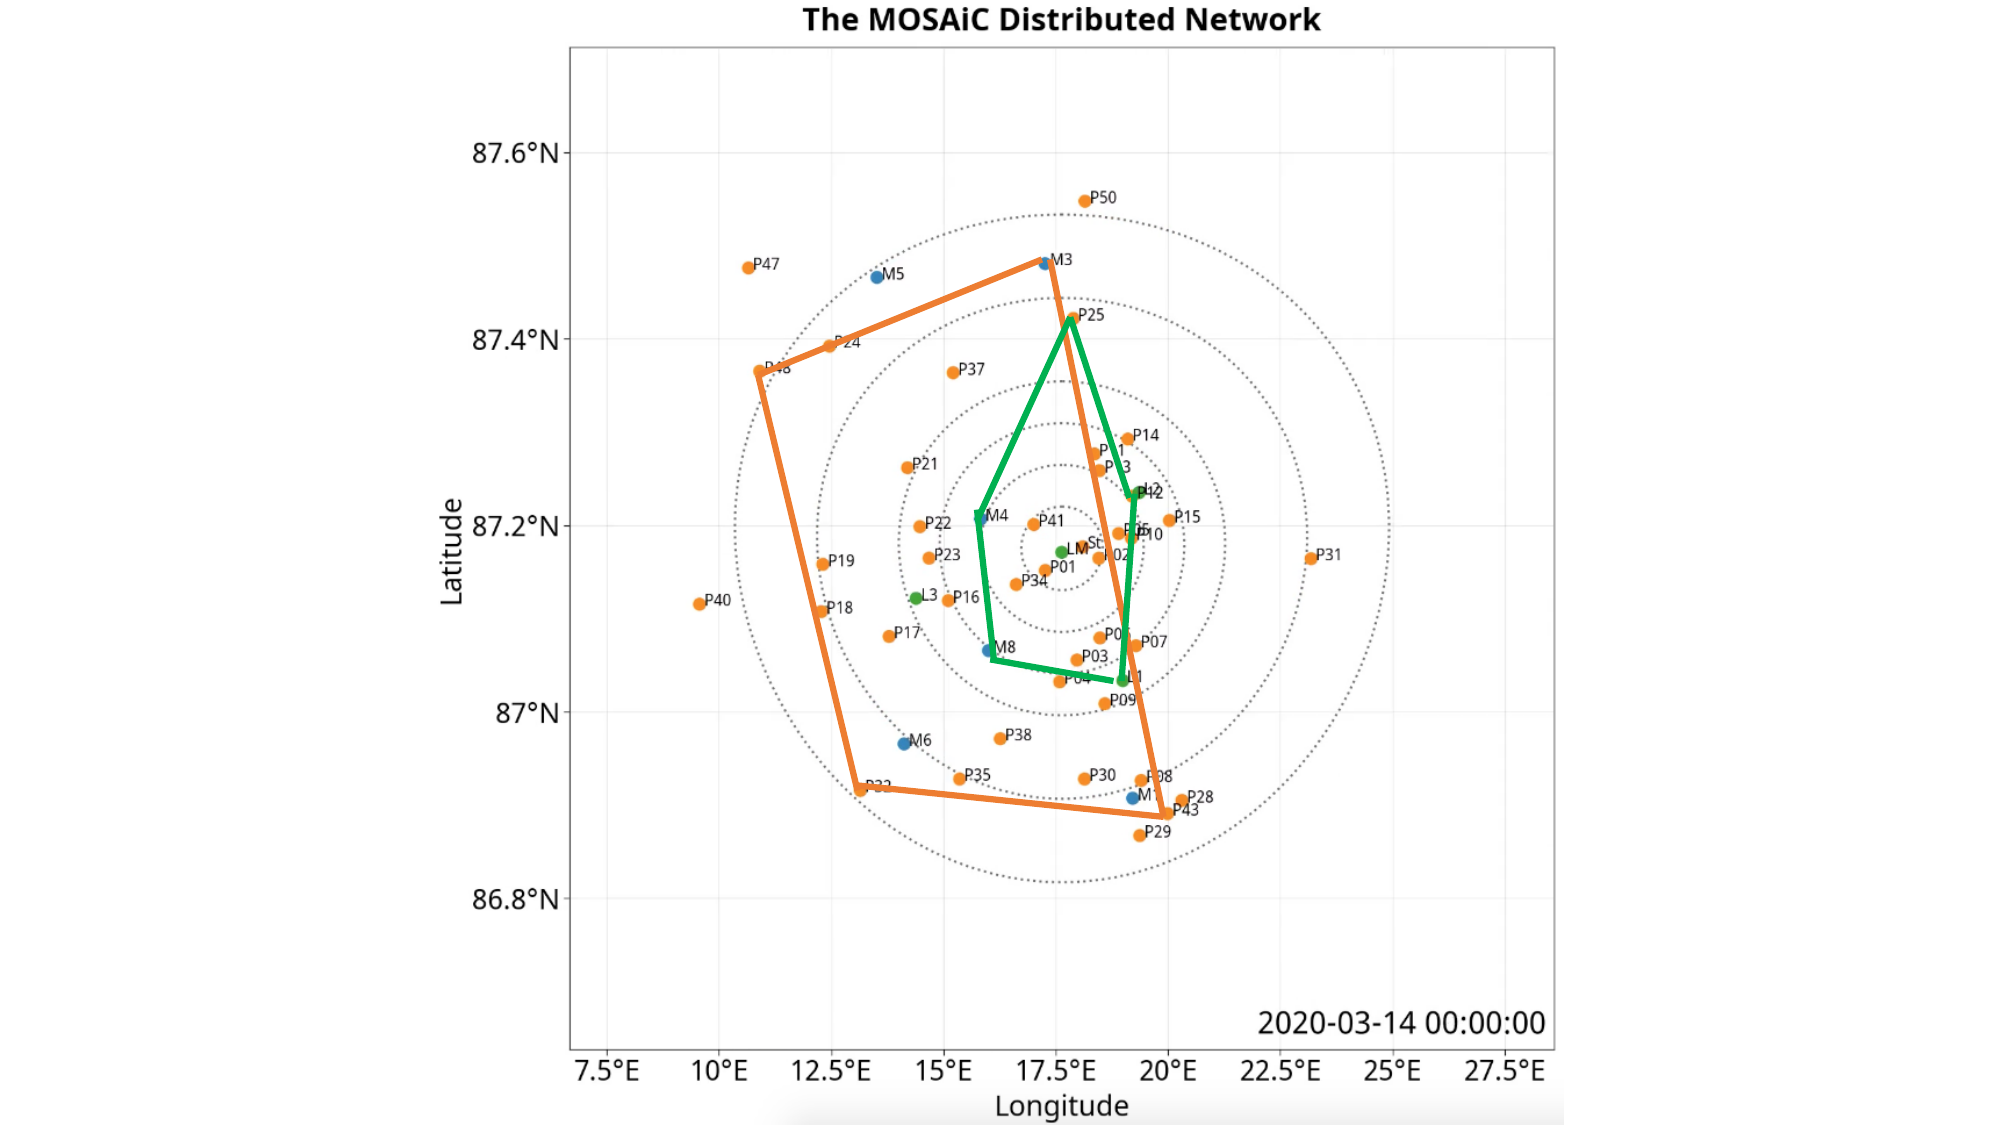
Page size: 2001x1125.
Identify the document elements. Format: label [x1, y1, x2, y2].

text_box [757, 259, 1042, 375]
text_box [990, 659, 1114, 682]
text_box [1071, 317, 1130, 498]
text_box [1121, 493, 1135, 682]
text_box [857, 785, 1050, 817]
text_box [976, 521, 994, 660]
text_box [1050, 259, 1164, 817]
text_box [976, 317, 1071, 521]
text_box [757, 374, 858, 791]
picture [436, 0, 1564, 1125]
